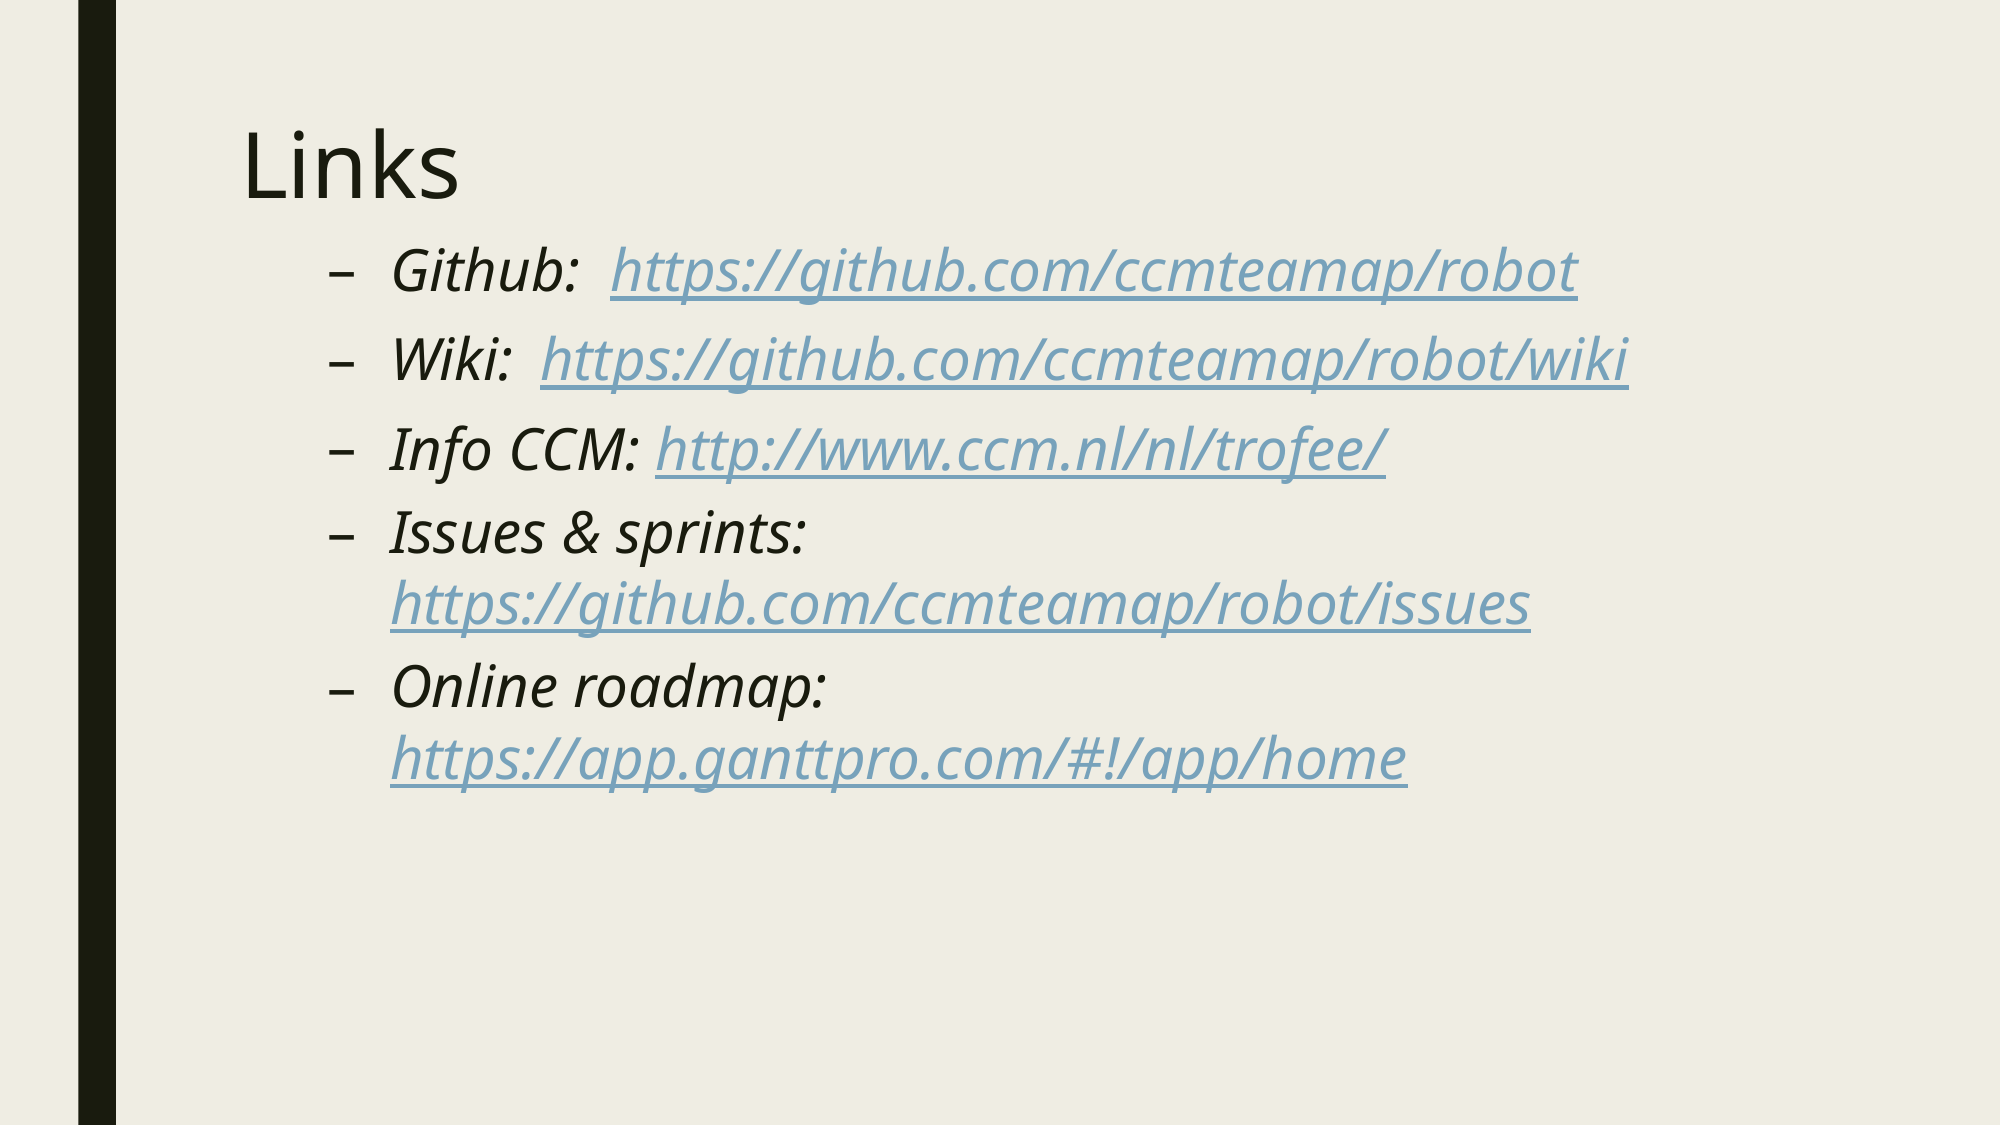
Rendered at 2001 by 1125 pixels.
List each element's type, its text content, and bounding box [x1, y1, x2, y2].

title Links [225, 112, 1800, 226]
list Github: https://github.com/ccmteamap/robot Wiki: https://github.com/ccmteamap/robot/wiki Info CCM: http://www.ccm.nl/nl/trofee/ Issues & sprints: https://github.com/ccmteamap/robot/issues Online roadmap: https://app.ganttpro.com/#!/app/home [225, 226, 1800, 963]
